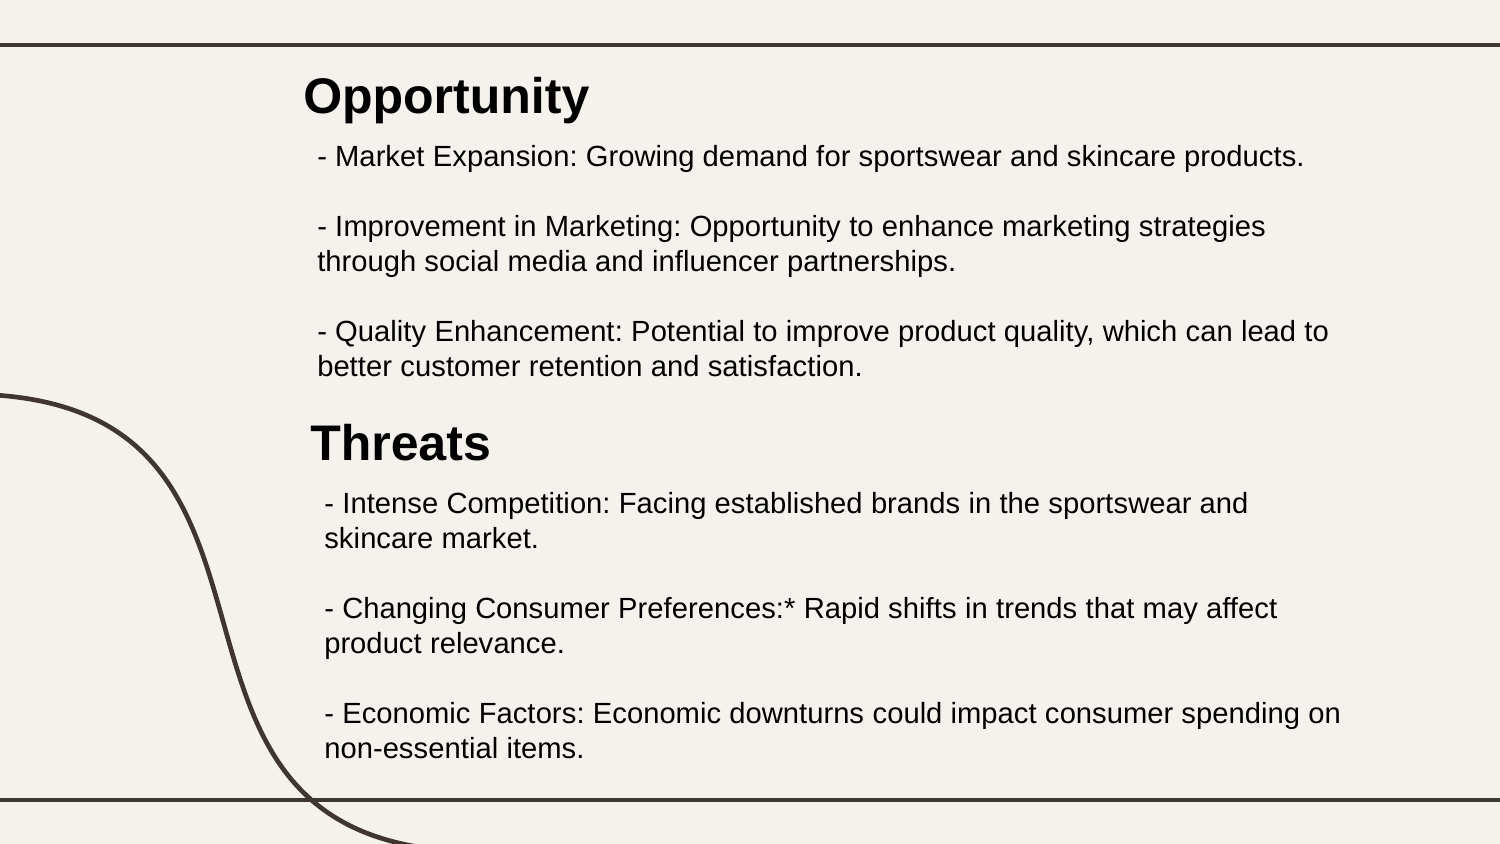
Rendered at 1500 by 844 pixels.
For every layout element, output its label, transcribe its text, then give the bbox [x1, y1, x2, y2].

text_box Threats [295, 403, 1346, 478]
text_box - Intense Competition: Facing established brands in the sportswear and skincare market. - Changing Consumer Preferences:* Rapid shifts in trends that may affect product relevance. - Economic Factors: Economic downturns could impact consumer spending on non-essential items. [309, 477, 1360, 772]
text_box Opportunity [288, 55, 1339, 131]
text_box - Market Expansion: Growing demand for sportswear and skincare products. - Improvement in Marketing: Opportunity to enhance marketing strategies through social media and influencer partnerships. - Quality Enhancement: Potential to improve product quality, which can lead to better customer retention and satisfaction. [302, 130, 1353, 390]
